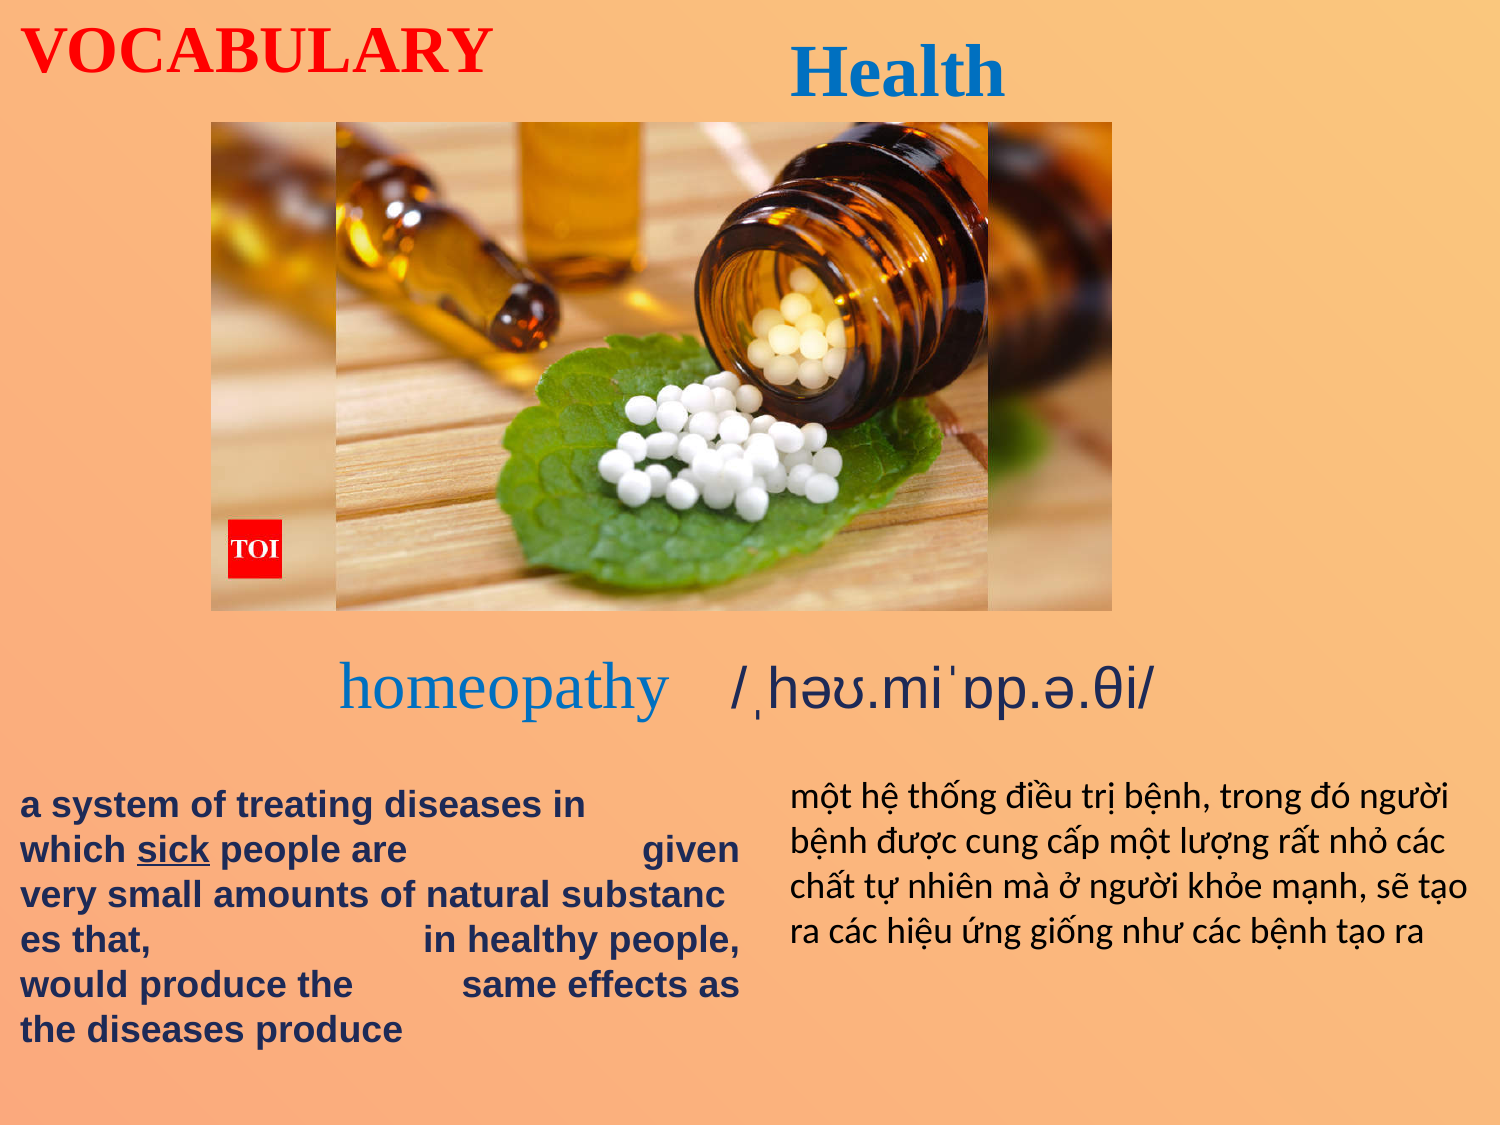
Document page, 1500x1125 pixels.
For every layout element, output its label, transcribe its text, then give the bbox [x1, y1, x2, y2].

text_box Health [612, 14, 1204, 120]
text_box homeopathy [259, 634, 750, 730]
text_box a system of treating diseases in which sick people are given very small amounts of natural substances that, in healthy people, would produce the same effects as the diseases produce [5, 772, 756, 1057]
picture [211, 122, 1113, 611]
text_box /ˌhəʊ.miˈɒp.ə.θi/ [700, 642, 1277, 728]
text_box VOCABULARY [5, 0, 663, 93]
text_box một hệ thống điều trị bệnh, trong đó người bệnh được cung cấp một lượng rất nhỏ các chất tự nhiên mà ở người khỏe mạnh, sẽ tạo ra các hiệu ứng giống như các bệnh tạo ra [775, 763, 1500, 959]
